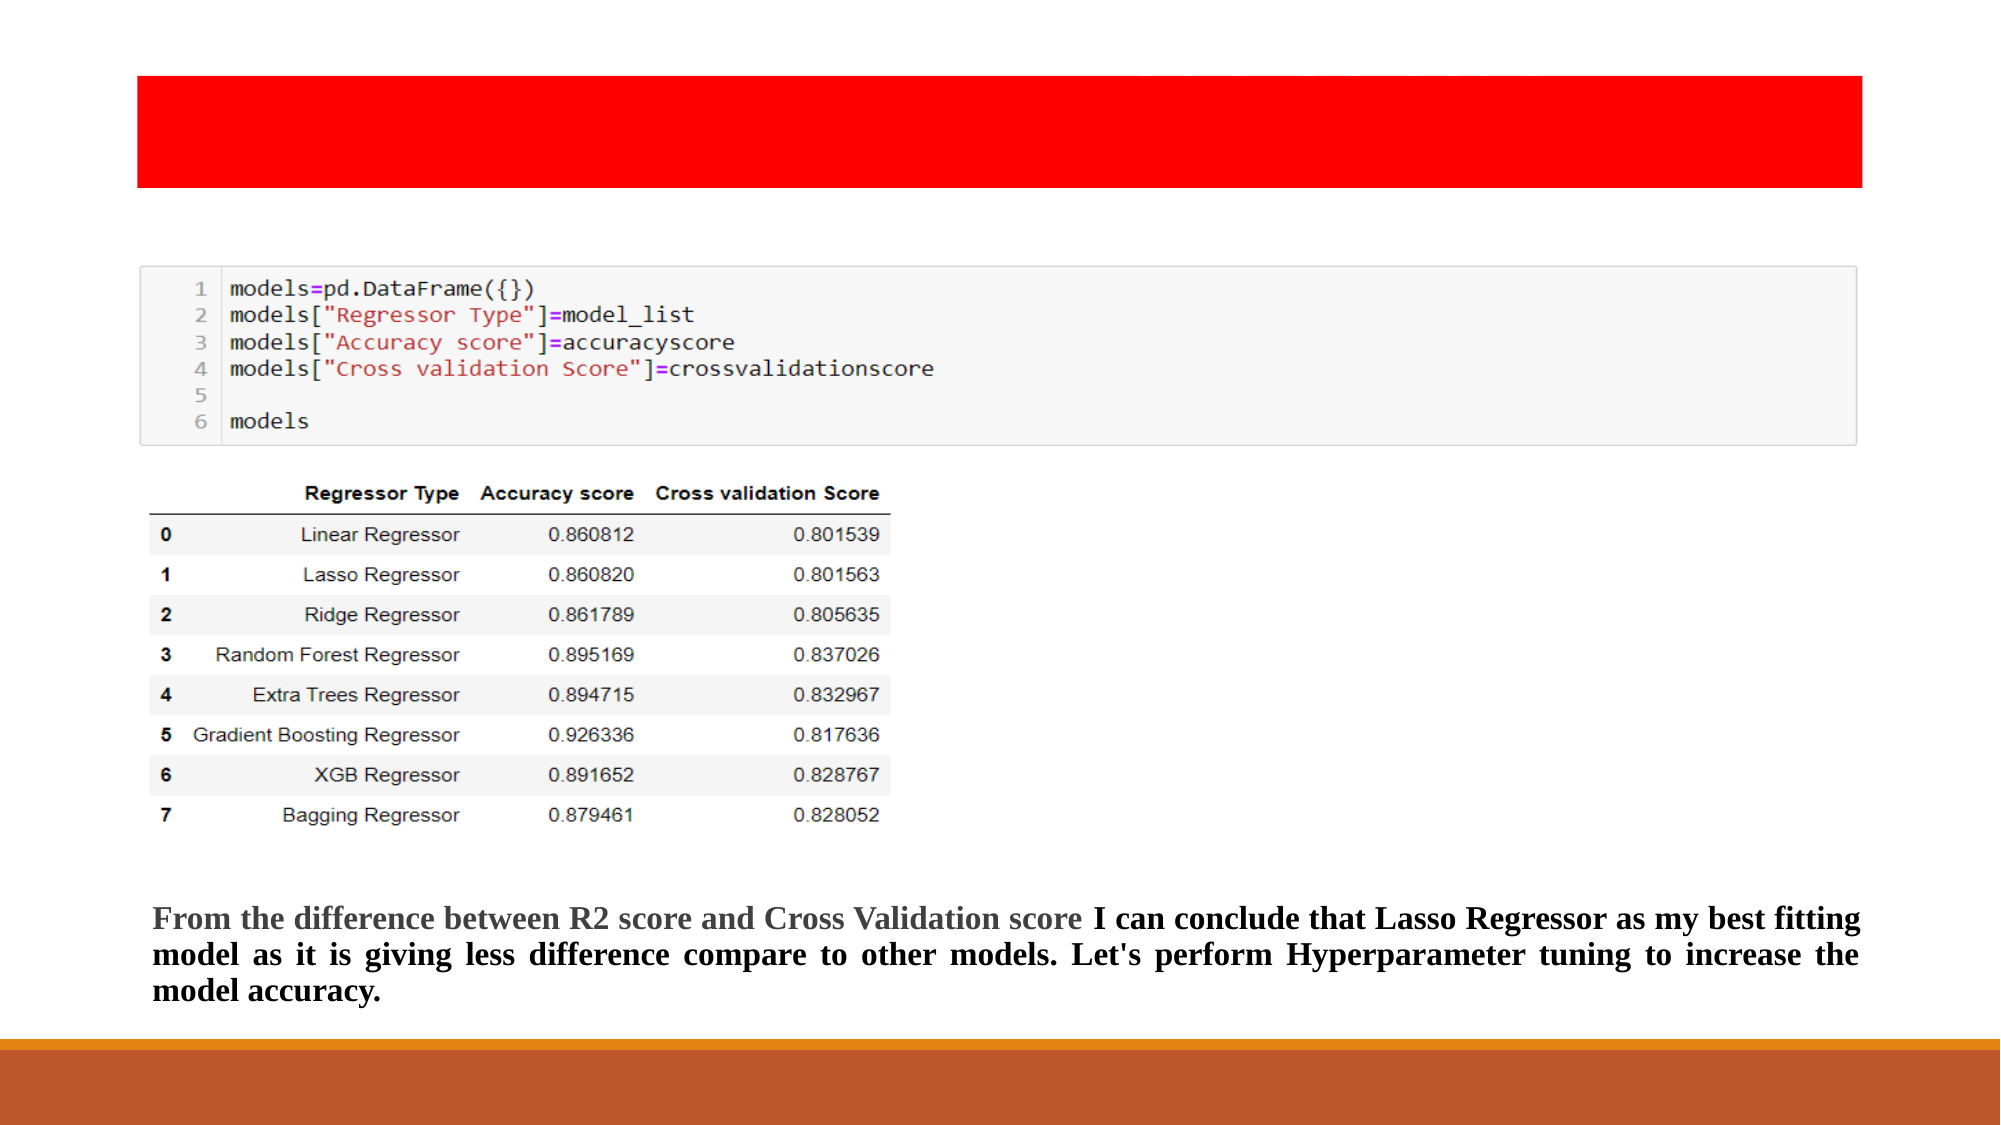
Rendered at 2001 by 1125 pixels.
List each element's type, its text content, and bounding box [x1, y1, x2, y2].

title Model Selection [137, 75, 1863, 188]
picture [136, 261, 1863, 864]
list From the difference between R2 score and Cross Validation score I can conclude that Lasso Regressor as my best fitting model as it is giving less difference compare to other models. Let's perform Hyperparameter tuning to increase the model accuracy. [137, 893, 1863, 1024]
